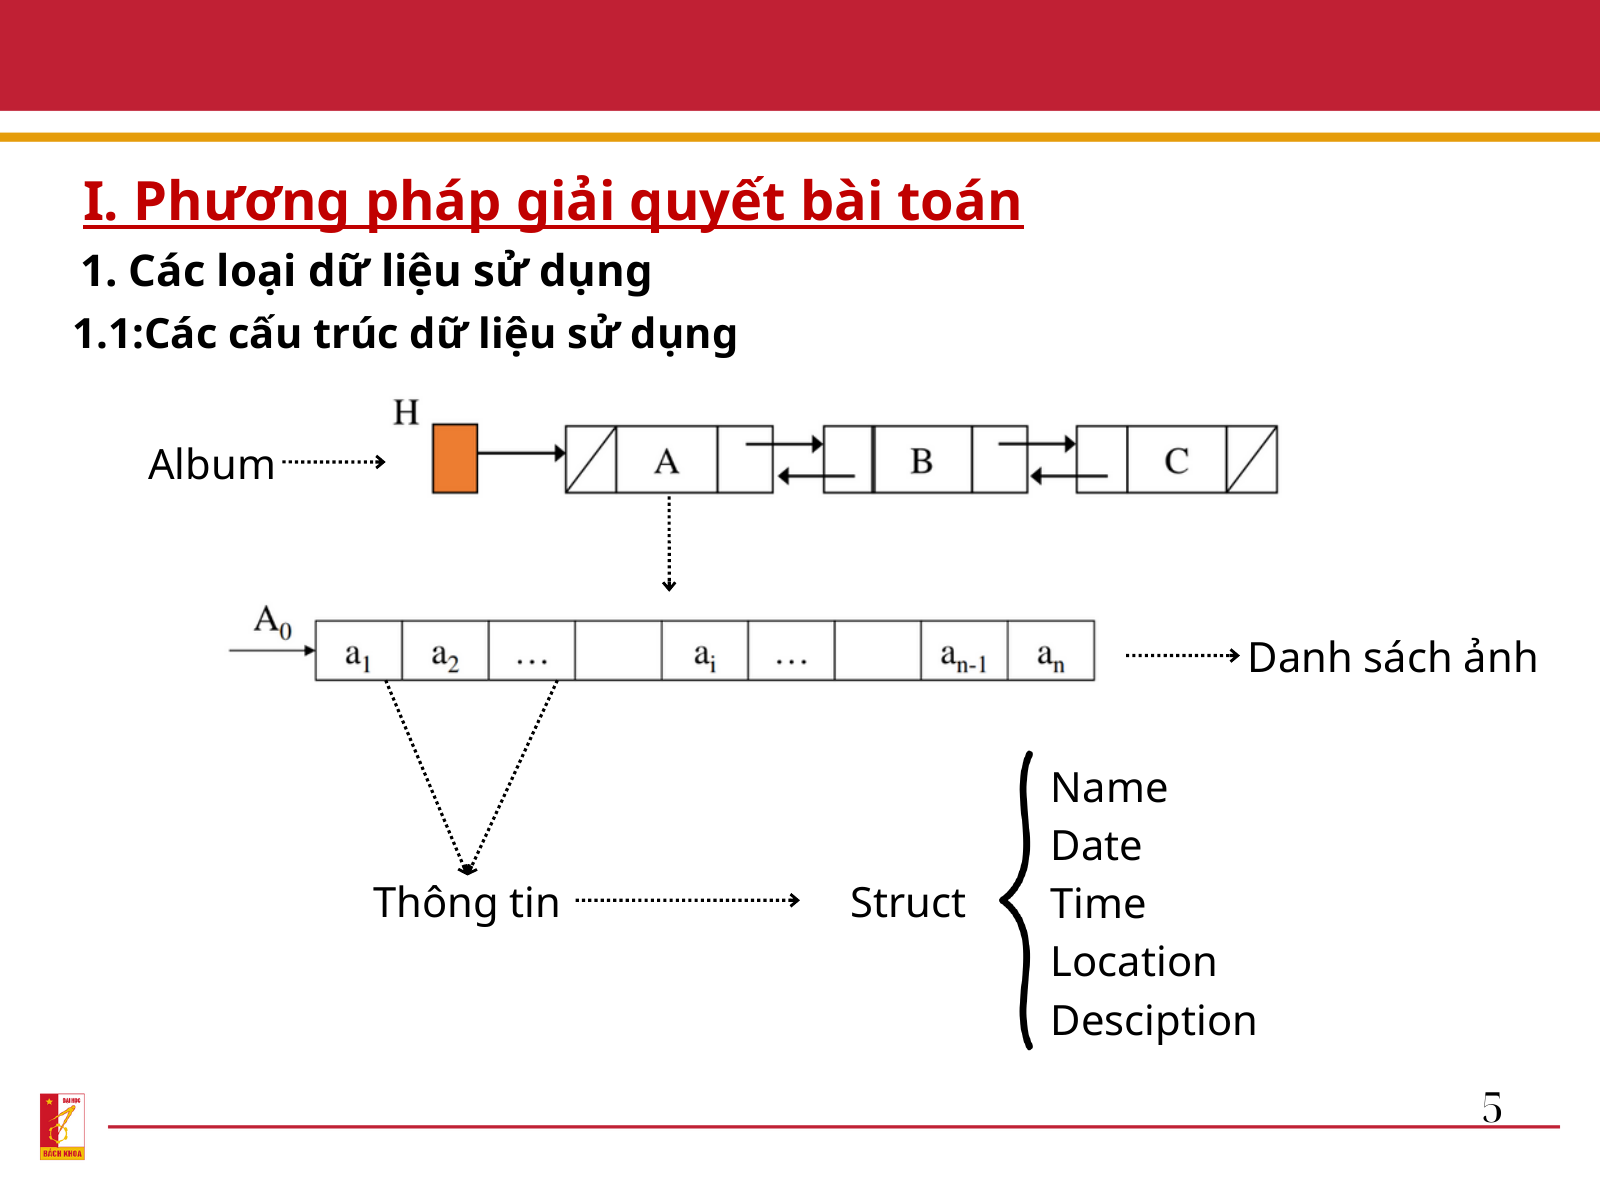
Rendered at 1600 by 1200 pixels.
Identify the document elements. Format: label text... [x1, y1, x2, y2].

text_box Danh sách ảnh [1239, 622, 1547, 682]
text_box Thông tin [359, 867, 576, 926]
text_box [465, 863, 479, 876]
text_box [374, 454, 386, 470]
text_box 1.1:Các cấu trúc dữ liệu sử dụng [69, 298, 753, 357]
text_box [385, 385, 1309, 539]
text_box [999, 748, 1034, 1052]
text_box Name Date Time Location Desciption [1050, 752, 1347, 1044]
text_box Struct [800, 867, 1017, 926]
text_box I. Phương pháp giải quyết bài toán [83, 155, 1069, 232]
text_box 1. Các loại dữ liệu sử dụng [80, 233, 742, 295]
text_box [0, 0, 1600, 1200]
text_box 5 [1480, 1072, 1505, 1131]
text_box [212, 591, 1127, 720]
text_box Album [141, 429, 283, 488]
